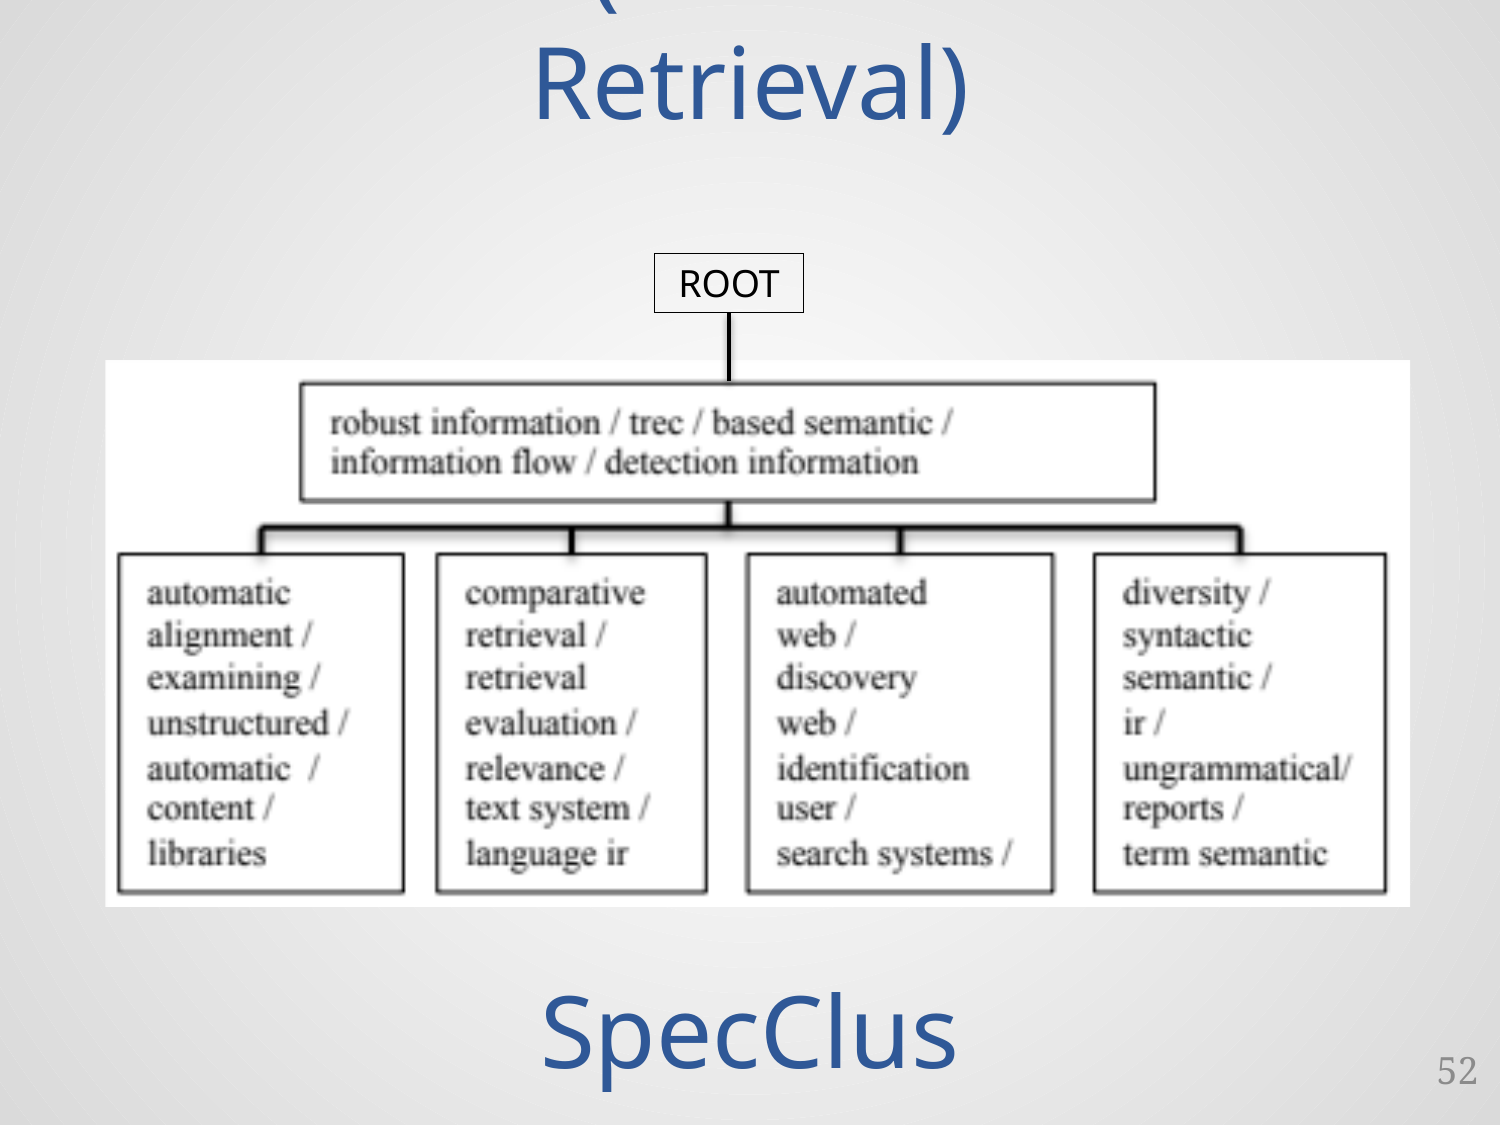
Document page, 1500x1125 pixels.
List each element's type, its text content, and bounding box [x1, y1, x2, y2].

title DBLP (Information Retrieval) [75, 0, 1425, 147]
picture [105, 360, 1411, 908]
text_box ROOT [654, 253, 804, 313]
text_box SpecClus [74, 949, 1425, 1096]
slide_number 52 [1401, 1042, 1494, 1103]
